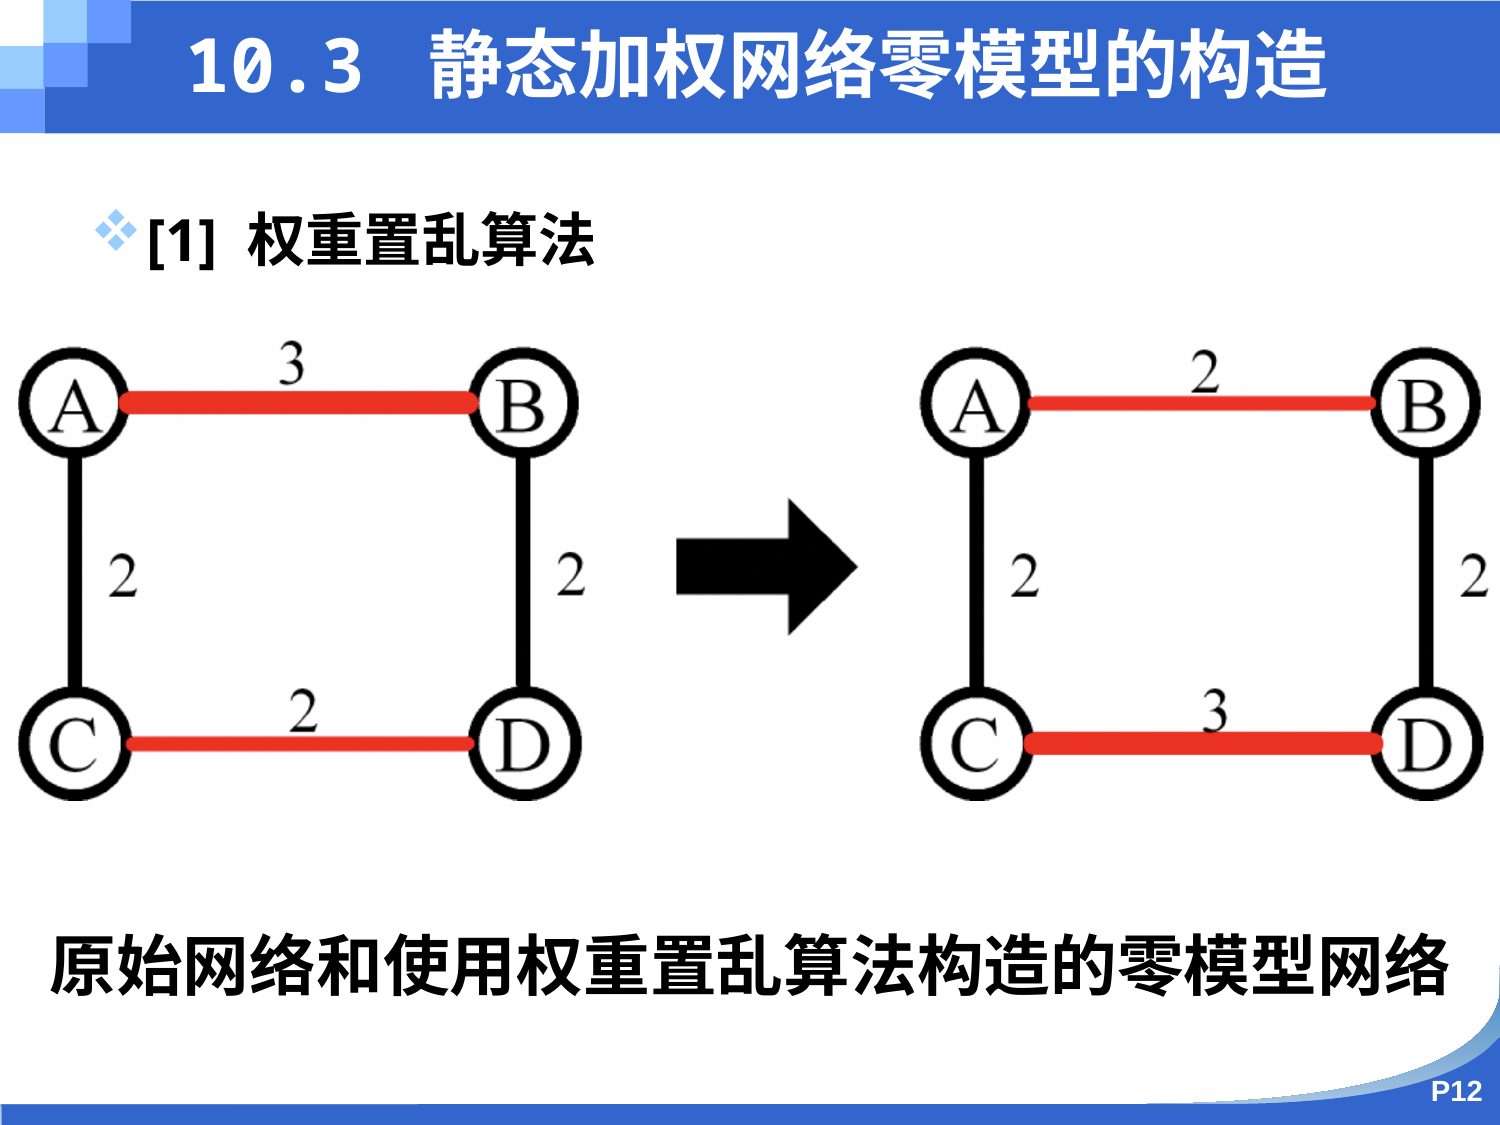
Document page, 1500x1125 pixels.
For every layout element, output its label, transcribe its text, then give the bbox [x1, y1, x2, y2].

text_box [1] 权重置乱算法 [74, 125, 1425, 279]
text_box 原始网络和使用权重置乱算法构造的零模型网络 [0, 876, 1500, 1012]
picture [0, 312, 1500, 813]
slide_number P12 [1415, 1065, 1500, 1118]
text_box 10.3 静态加权网络零模型的构造 [171, 10, 1459, 116]
